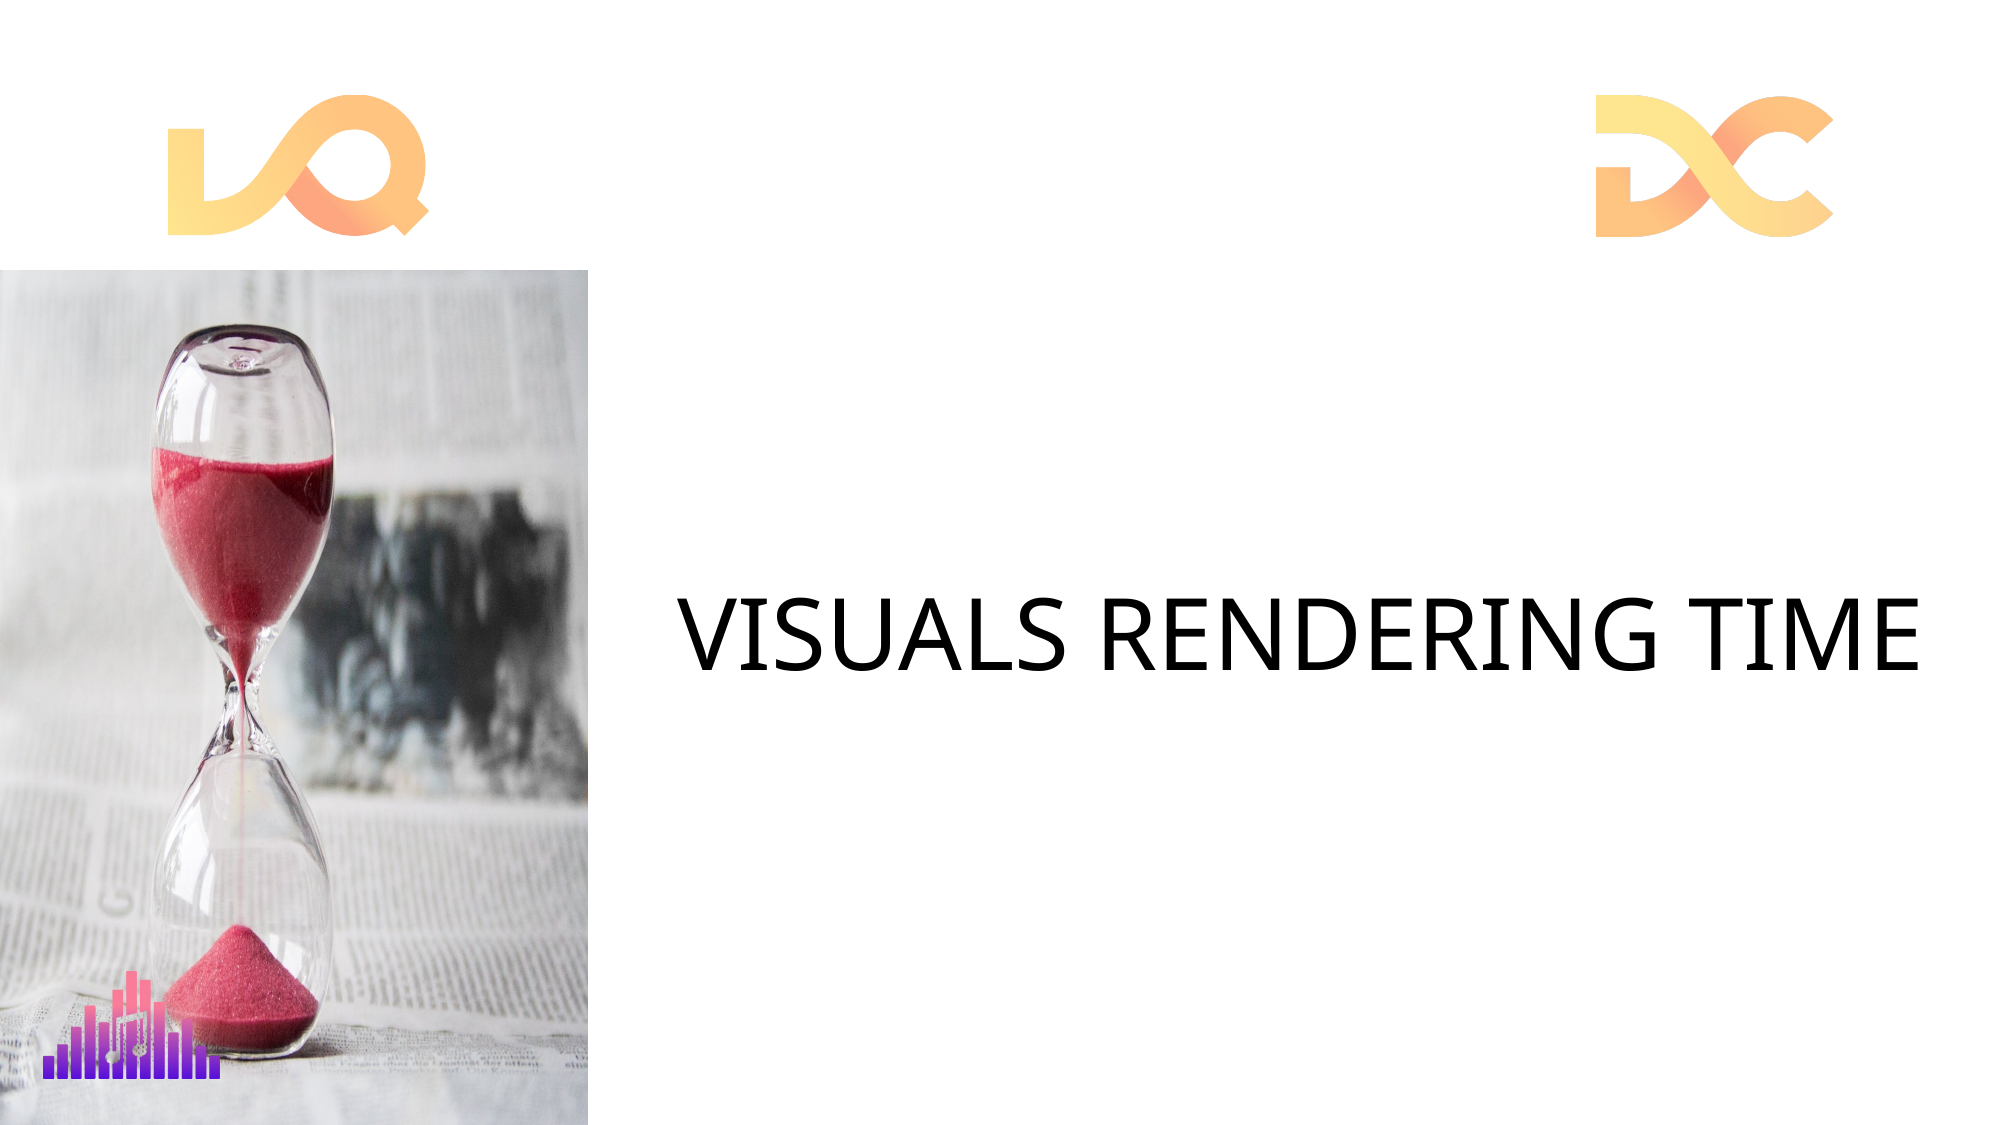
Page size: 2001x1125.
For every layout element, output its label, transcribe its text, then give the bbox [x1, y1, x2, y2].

text_box VISUALS RENDERING TIME [663, 563, 1941, 698]
picture [0, 270, 588, 1125]
